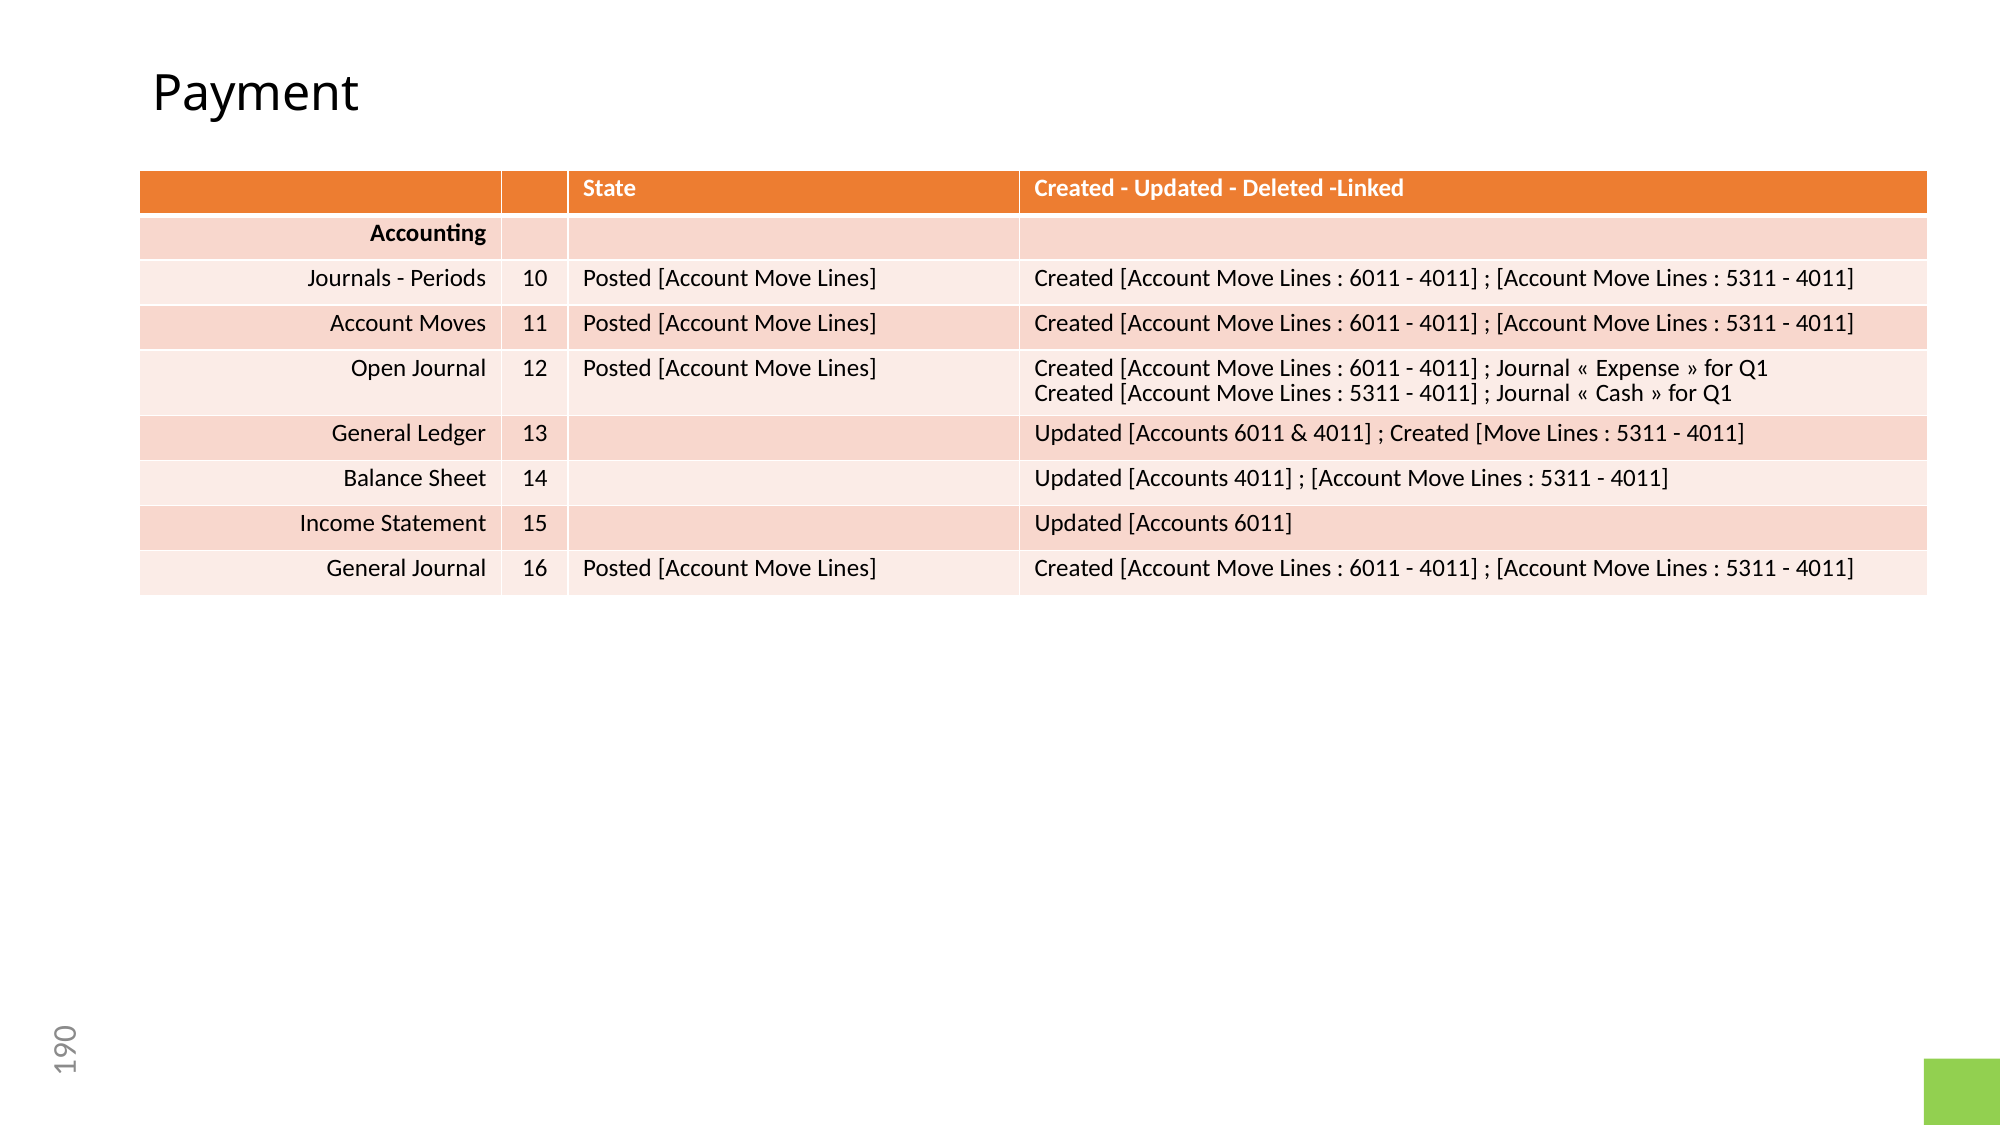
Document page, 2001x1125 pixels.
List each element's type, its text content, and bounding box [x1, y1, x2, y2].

table_cell Created [Account Move Lines : 6011 - 4011] ; [Account Move Lines : 5311 - 4011] [1020, 306, 1927, 349]
table_cell 14 [502, 461, 567, 505]
table_cell Created [Account Move Lines : 6011 - 4011] ; [Account Move Lines : 5311 - 4011] [1020, 261, 1927, 304]
table_header [140, 171, 501, 213]
table_cell Posted [Account Move Lines] [569, 261, 1019, 304]
table_cell 16 [502, 551, 567, 595]
table_cell Posted [Account Move Lines] [569, 306, 1019, 349]
table_cell [569, 461, 1019, 505]
table_cell 15 [502, 506, 567, 550]
table_cell [569, 218, 1019, 259]
table_cell [502, 218, 567, 259]
table_cell 13 [502, 416, 567, 460]
table_cell Balance Sheet [140, 461, 501, 505]
table_header State [569, 171, 1019, 213]
table_cell Posted [Account Move Lines] [569, 551, 1019, 595]
table_cell General Ledger [140, 416, 501, 460]
table_cell [1020, 218, 1927, 259]
table_cell 10 [502, 261, 567, 304]
table_header [502, 171, 567, 213]
table_cell Updated [Accounts 4011] ; [Account Move Lines : 5311 - 4011] [1020, 461, 1927, 505]
table_cell 11 [502, 306, 567, 349]
table_cell Created [Account Move Lines : 6011 - 4011] ; [Account Move Lines : 5311 - 4011] [1020, 551, 1927, 595]
table_header Created - Updated - Deleted -Linked [1020, 171, 1927, 213]
table_cell Posted [Account Move Lines] [569, 351, 1019, 415]
table_cell [569, 416, 1019, 460]
table_cell [569, 506, 1019, 550]
table_cell 12 [502, 351, 567, 415]
table_cell Account Moves [140, 306, 501, 349]
table_cell Open Journal [140, 351, 501, 415]
text_box [1923, 1058, 2000, 1125]
title Payment [137, 59, 1863, 136]
table_cell Updated [Accounts 6011 & 4011] ; Created [Move Lines : 5311 - 4011] [1020, 416, 1927, 460]
table_cell Created [Account Move Lines : 6011 - 4011] ; Journal « Expense » for Q1 Created [Account Move Lines : 5311 - 4011] ; Journal « Cash » for Q1 [1020, 351, 1927, 415]
table_cell Income Statement [140, 506, 501, 550]
slide_number 190 [32, 995, 93, 1108]
table_cell Updated [Accounts 6011] [1020, 506, 1927, 550]
table_cell Journals - Periods [140, 261, 501, 304]
table_cell General Journal [140, 551, 501, 595]
table_cell Accounting [140, 218, 501, 259]
